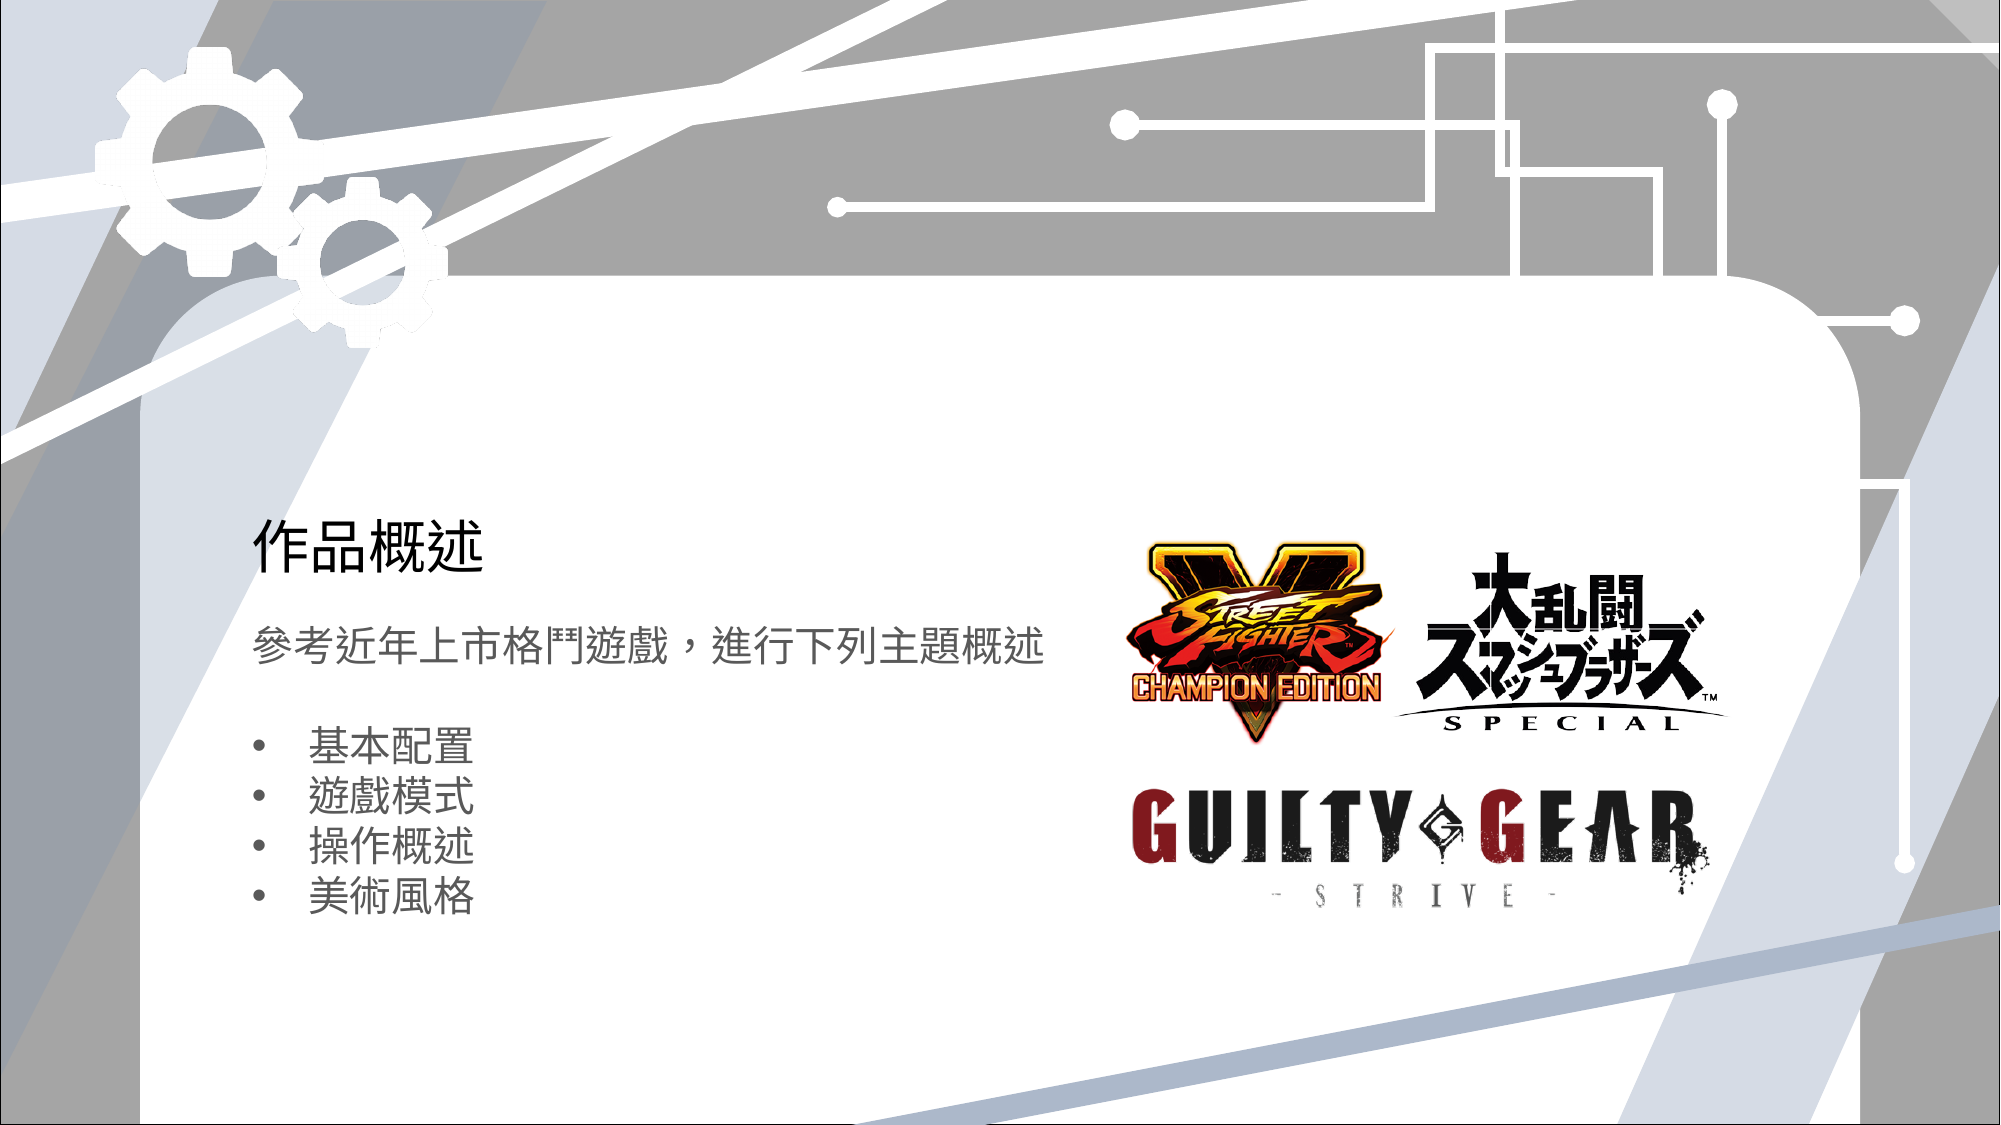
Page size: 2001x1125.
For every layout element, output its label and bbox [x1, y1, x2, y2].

picture [95, 47, 448, 348]
text_box [1633, 0, 2000, 46]
text_box [0, 0, 1627, 208]
text_box [1434, 392, 2000, 576]
text_box [0, 215, 2000, 1125]
text_box [1124, 215, 1905, 321]
text_box [787, 913, 2000, 1125]
text_box [1633, 47, 2000, 208]
text_box [0, 219, 973, 461]
text_box [1124, 525, 1800, 931]
text_box [0, 469, 547, 1078]
